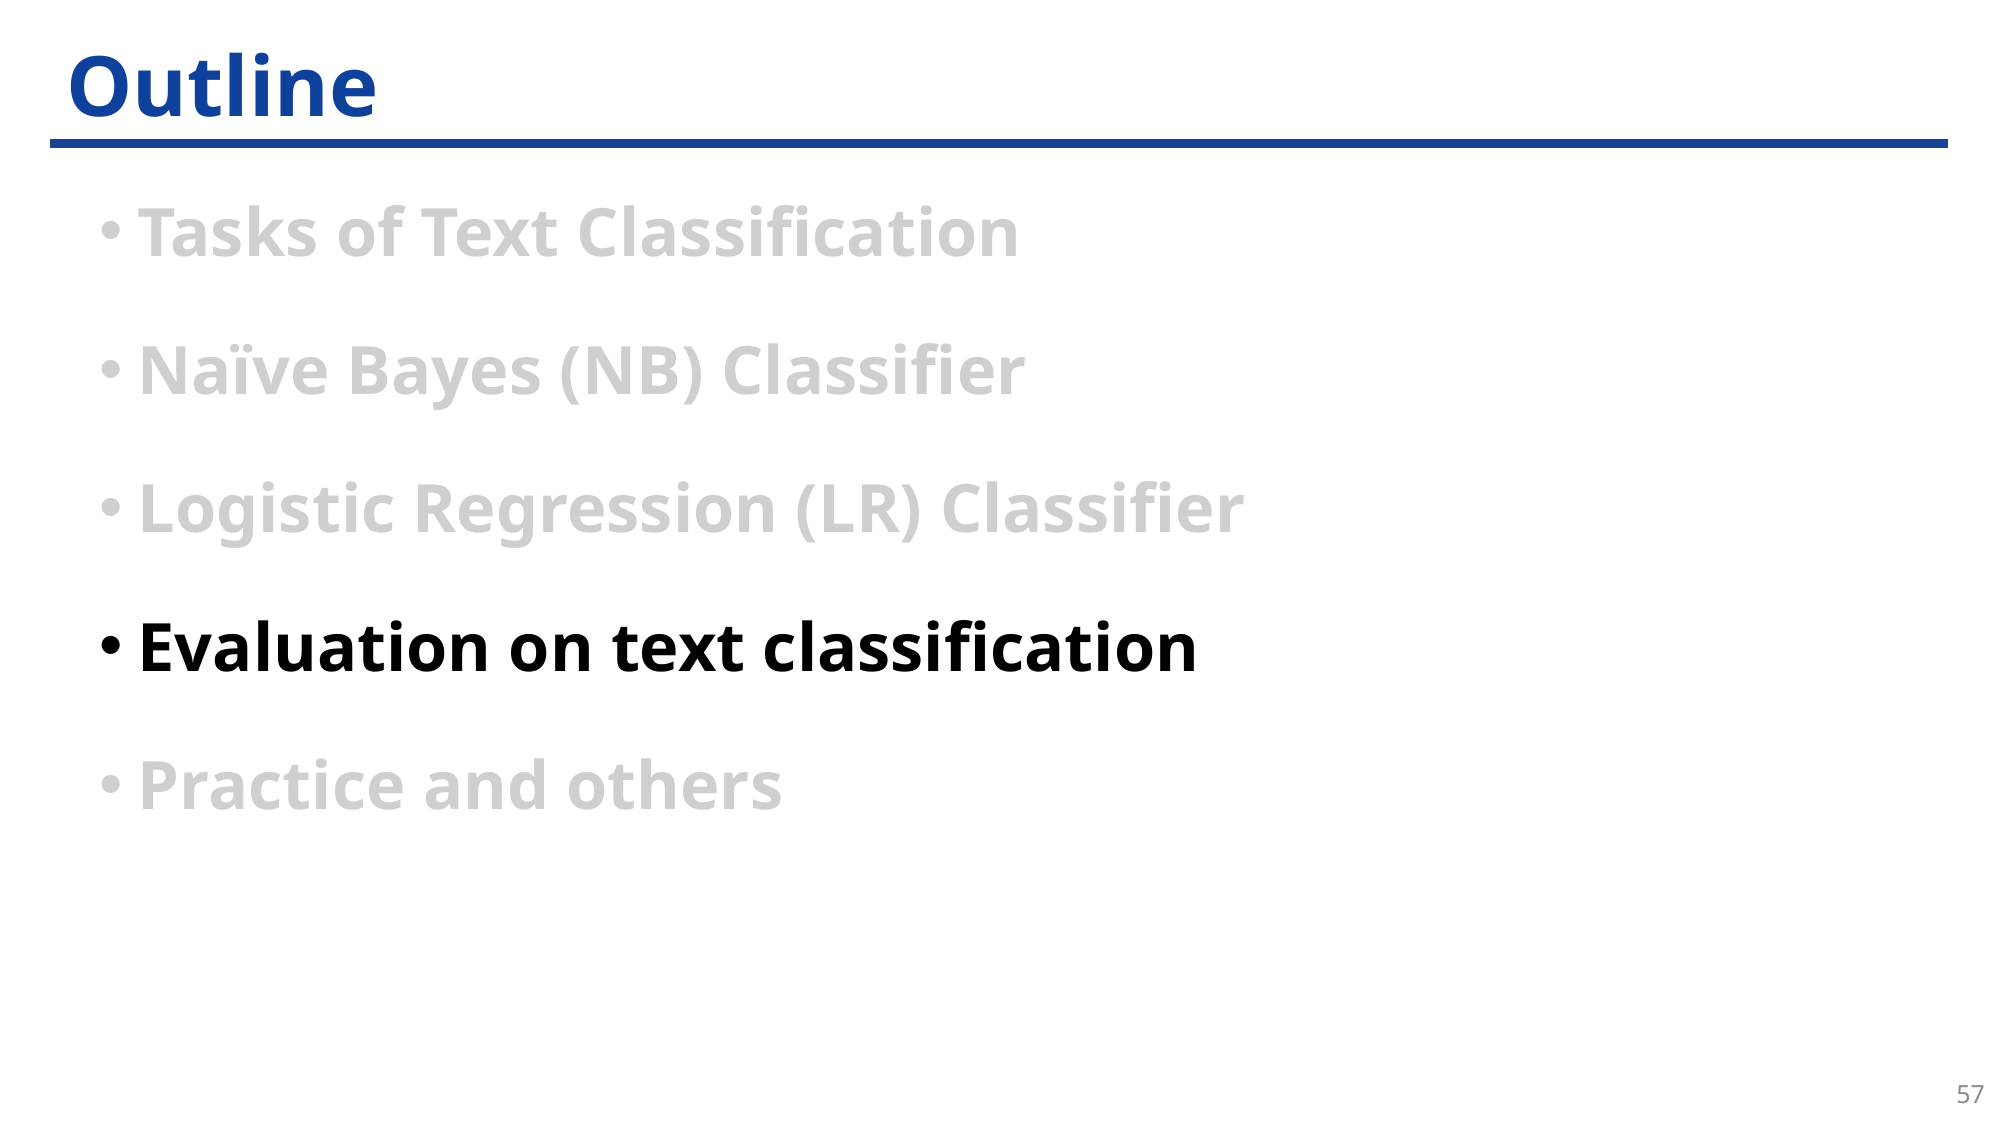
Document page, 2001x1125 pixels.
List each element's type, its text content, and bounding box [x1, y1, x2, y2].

list Tasks of Text Classification Naïve Bayes (NB) Classifier Logistic Regression (LR) Classifier Evaluation on text classification Practice and others [84, 181, 1900, 1086]
slide_number 57 [1899, 1065, 2000, 1125]
title Outline [51, 39, 1947, 140]
